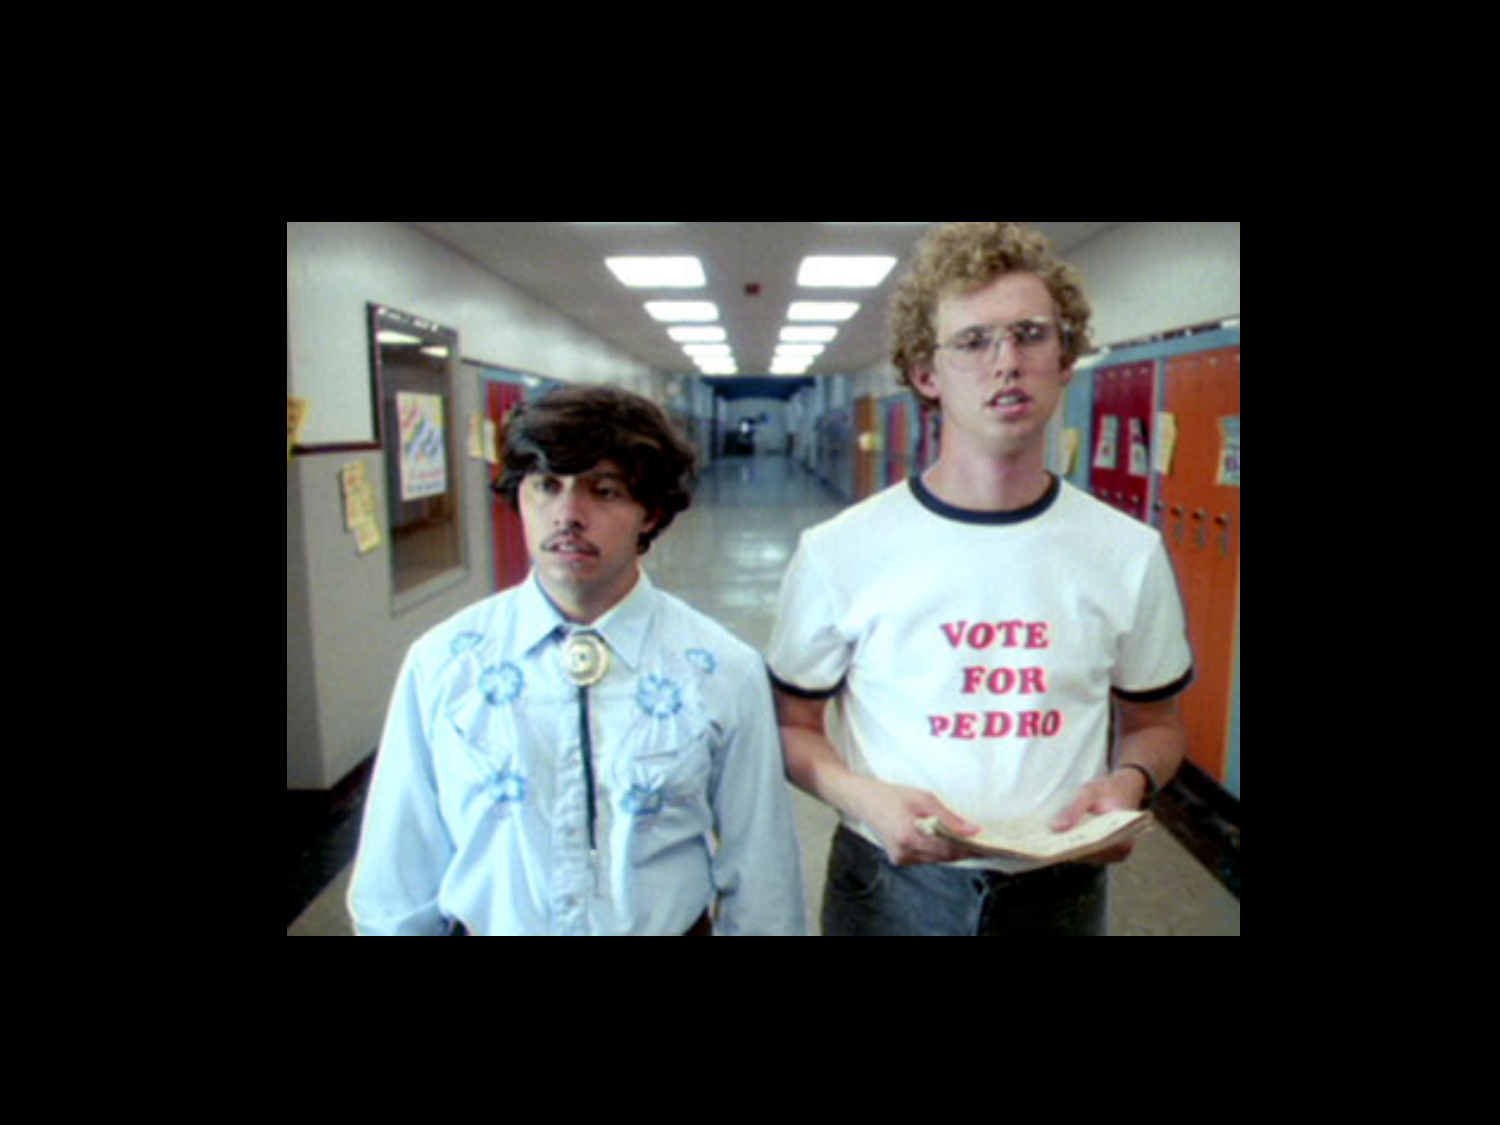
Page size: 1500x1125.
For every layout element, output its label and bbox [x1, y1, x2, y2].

picture [287, 222, 1241, 936]
